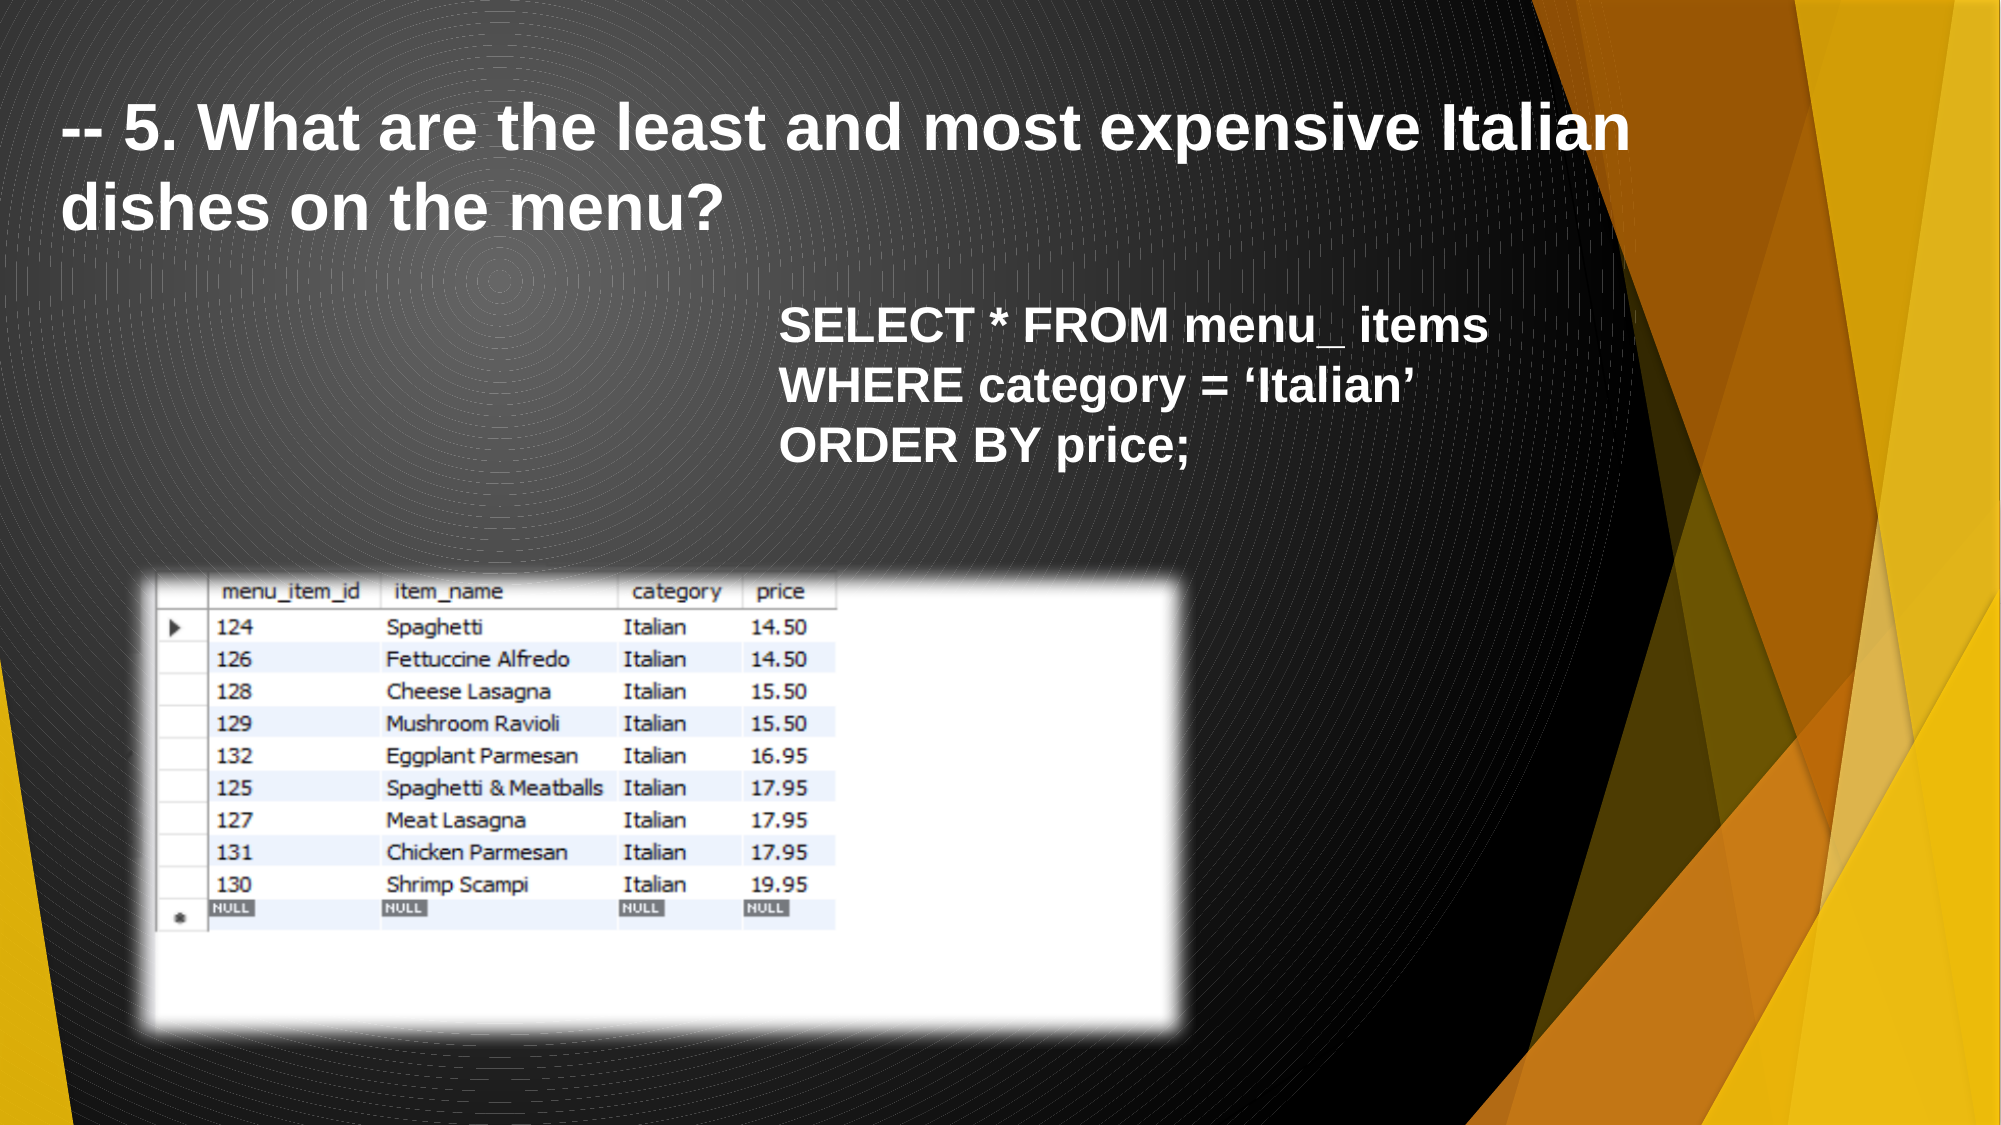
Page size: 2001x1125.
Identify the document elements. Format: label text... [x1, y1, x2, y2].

text_box -- 5. What are the least and most expensive Italian dishes on the menu? [46, 76, 1766, 251]
text_box SELECT * FROM menu_ items WHERE category = ‘Italian’ ORDER BY price; [763, 285, 1593, 480]
picture [124, 561, 1196, 1050]
